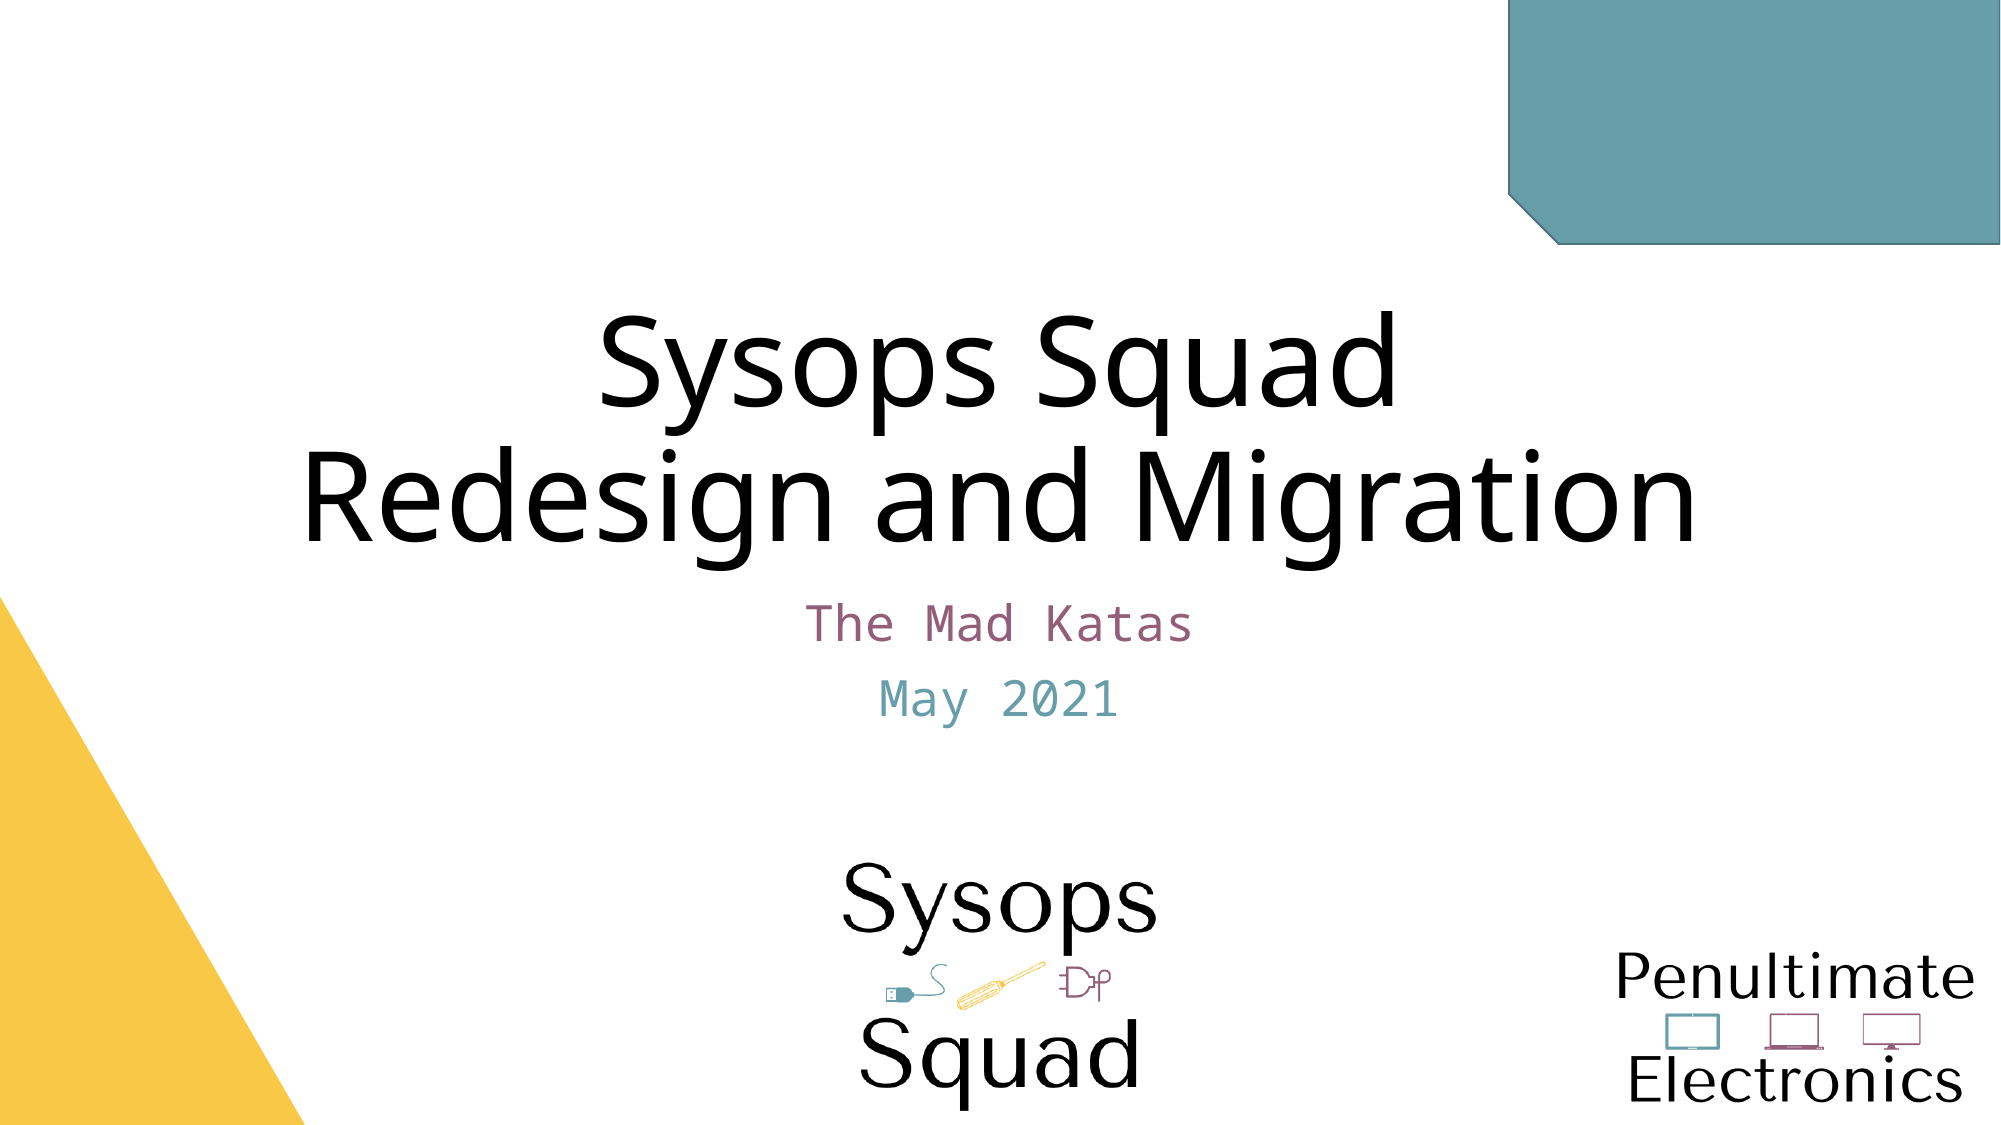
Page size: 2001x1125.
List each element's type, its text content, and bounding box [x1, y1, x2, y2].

title Sysops Squad Redesign and Migration [249, 184, 1750, 576]
subtitle The Mad Katas May 2021 [249, 590, 1750, 863]
picture [1609, 936, 1981, 1125]
picture [831, 863, 1169, 1125]
